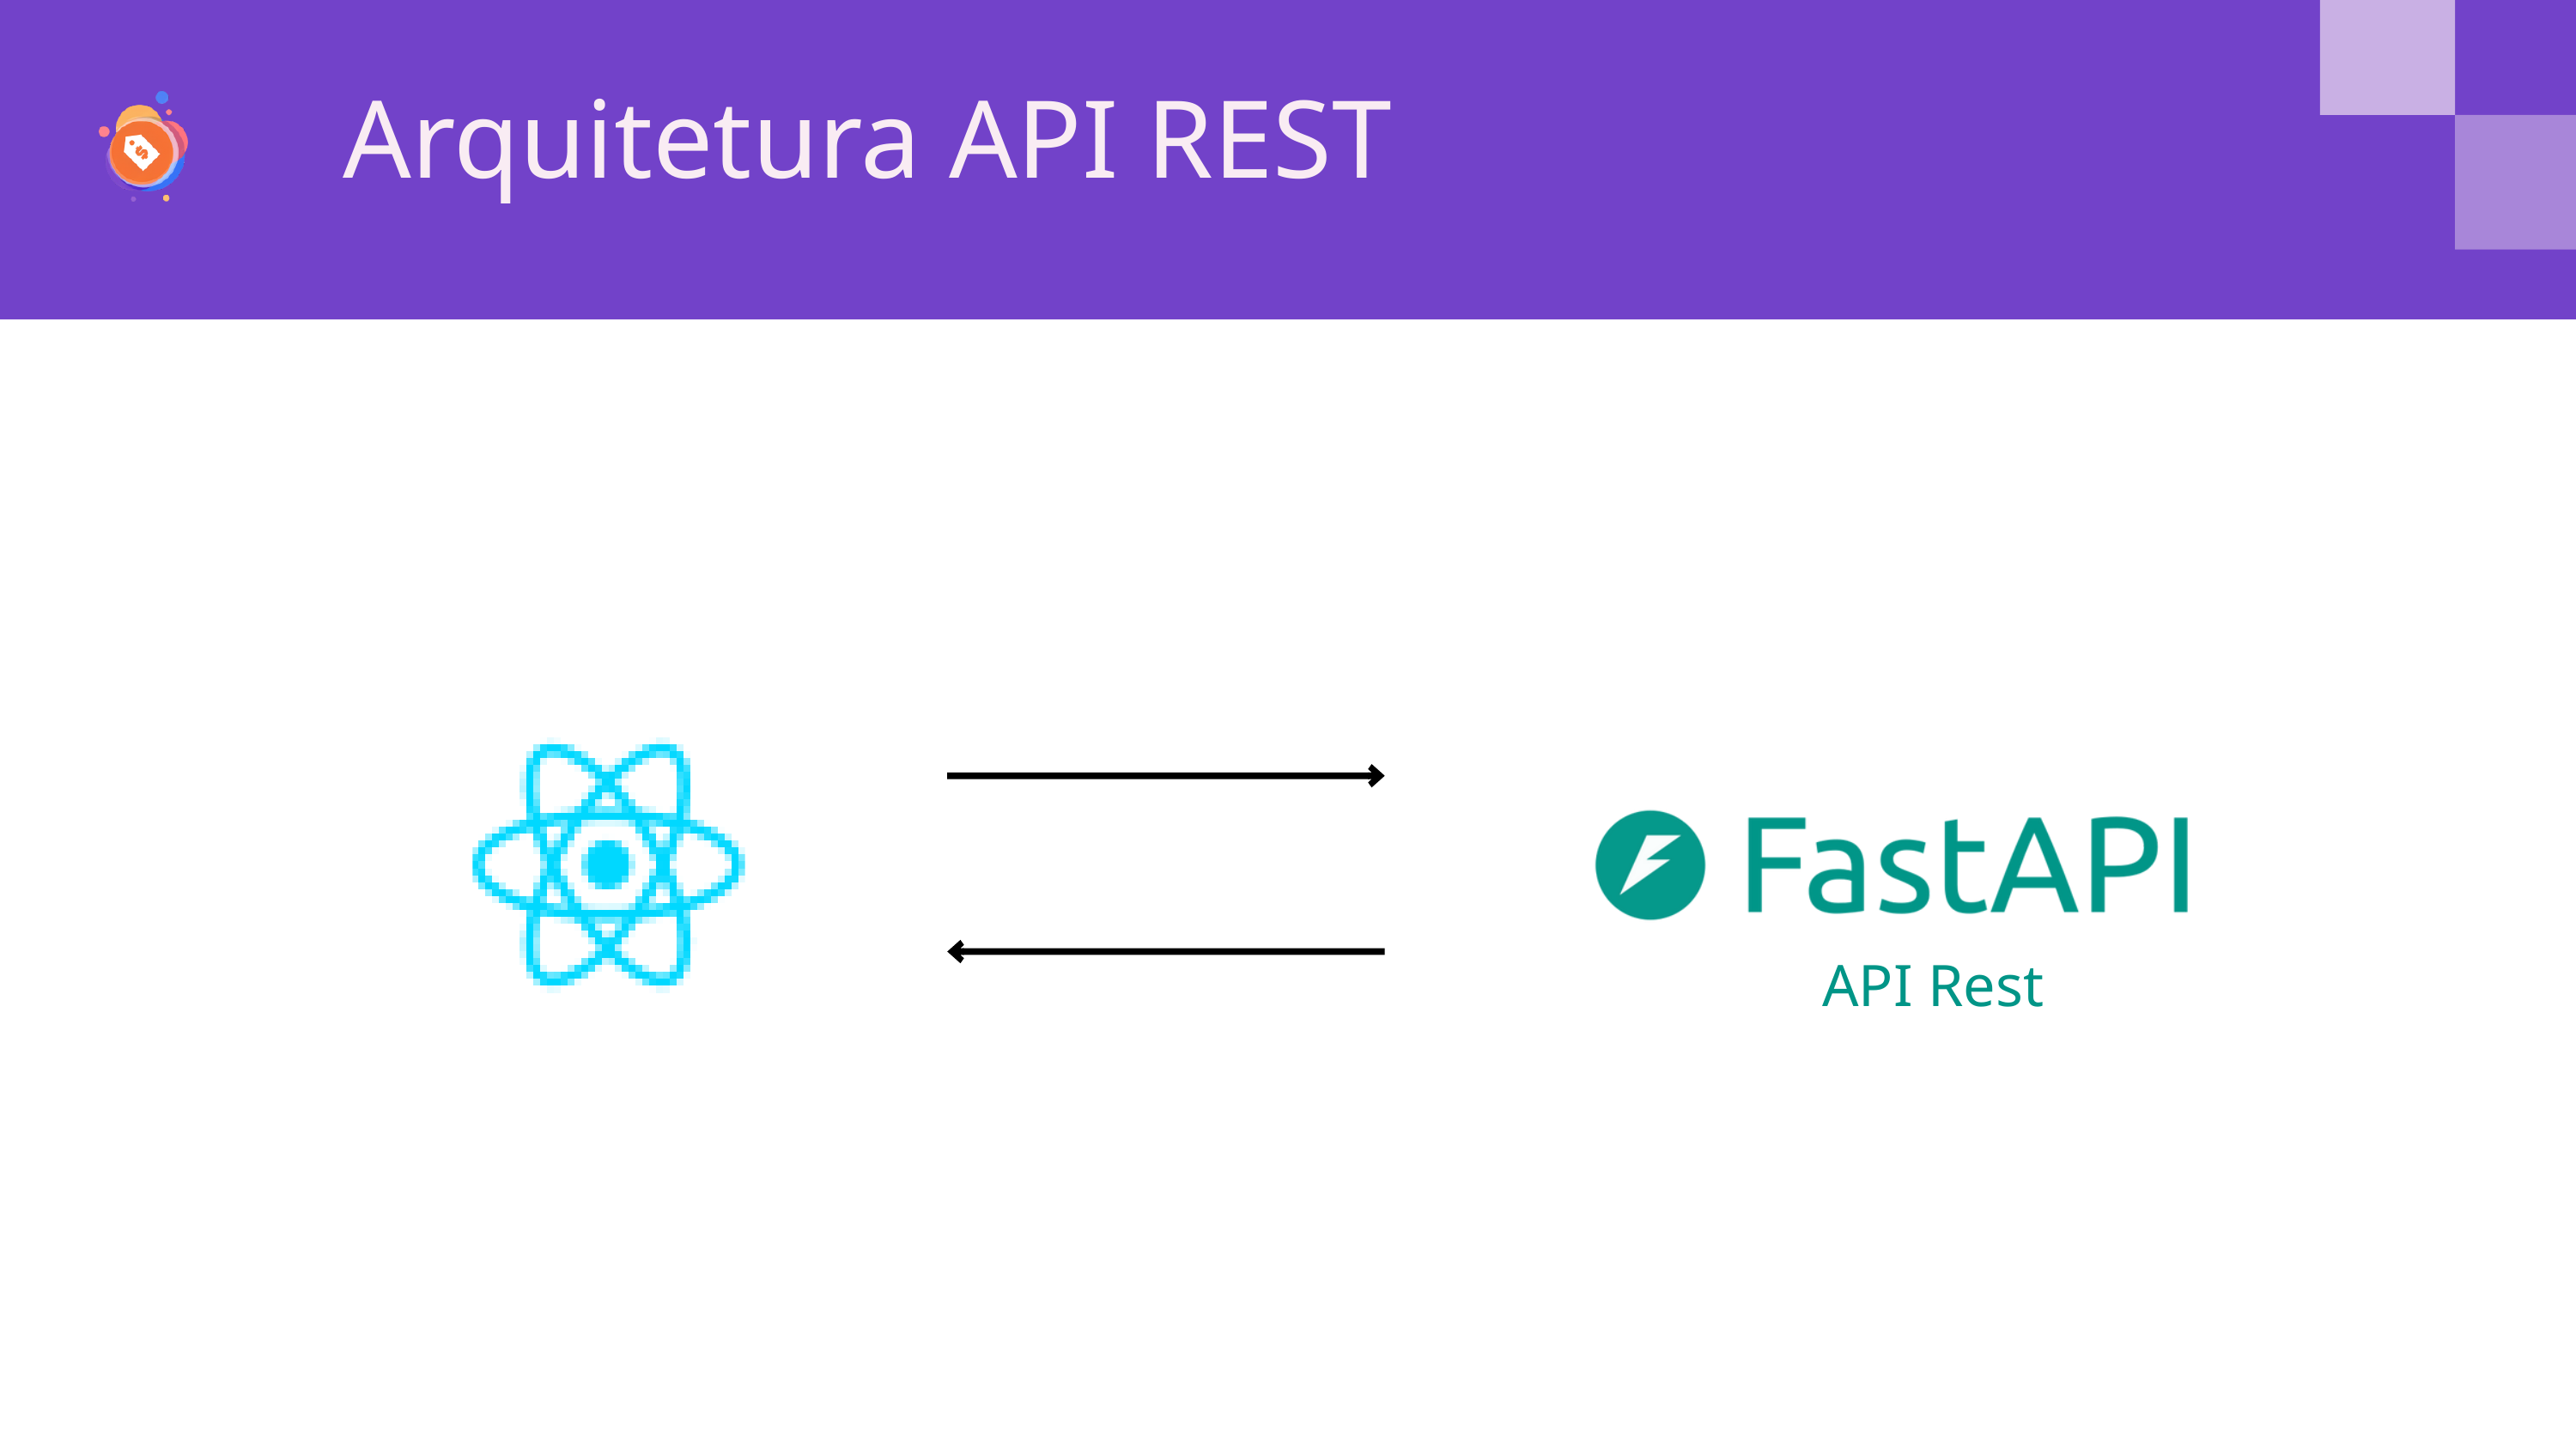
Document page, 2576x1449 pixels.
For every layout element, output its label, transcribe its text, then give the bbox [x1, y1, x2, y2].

text_box [1506, 726, 2277, 1004]
text_box Arquitetura API REST [343, 70, 2069, 200]
text_box [89, 80, 200, 210]
text_box API Rest [1589, 943, 2277, 1018]
text_box [947, 945, 1385, 958]
text_box [0, 0, 2576, 320]
text_box [2319, 0, 2456, 115]
text_box [2455, 114, 2576, 250]
text_box [472, 737, 745, 993]
